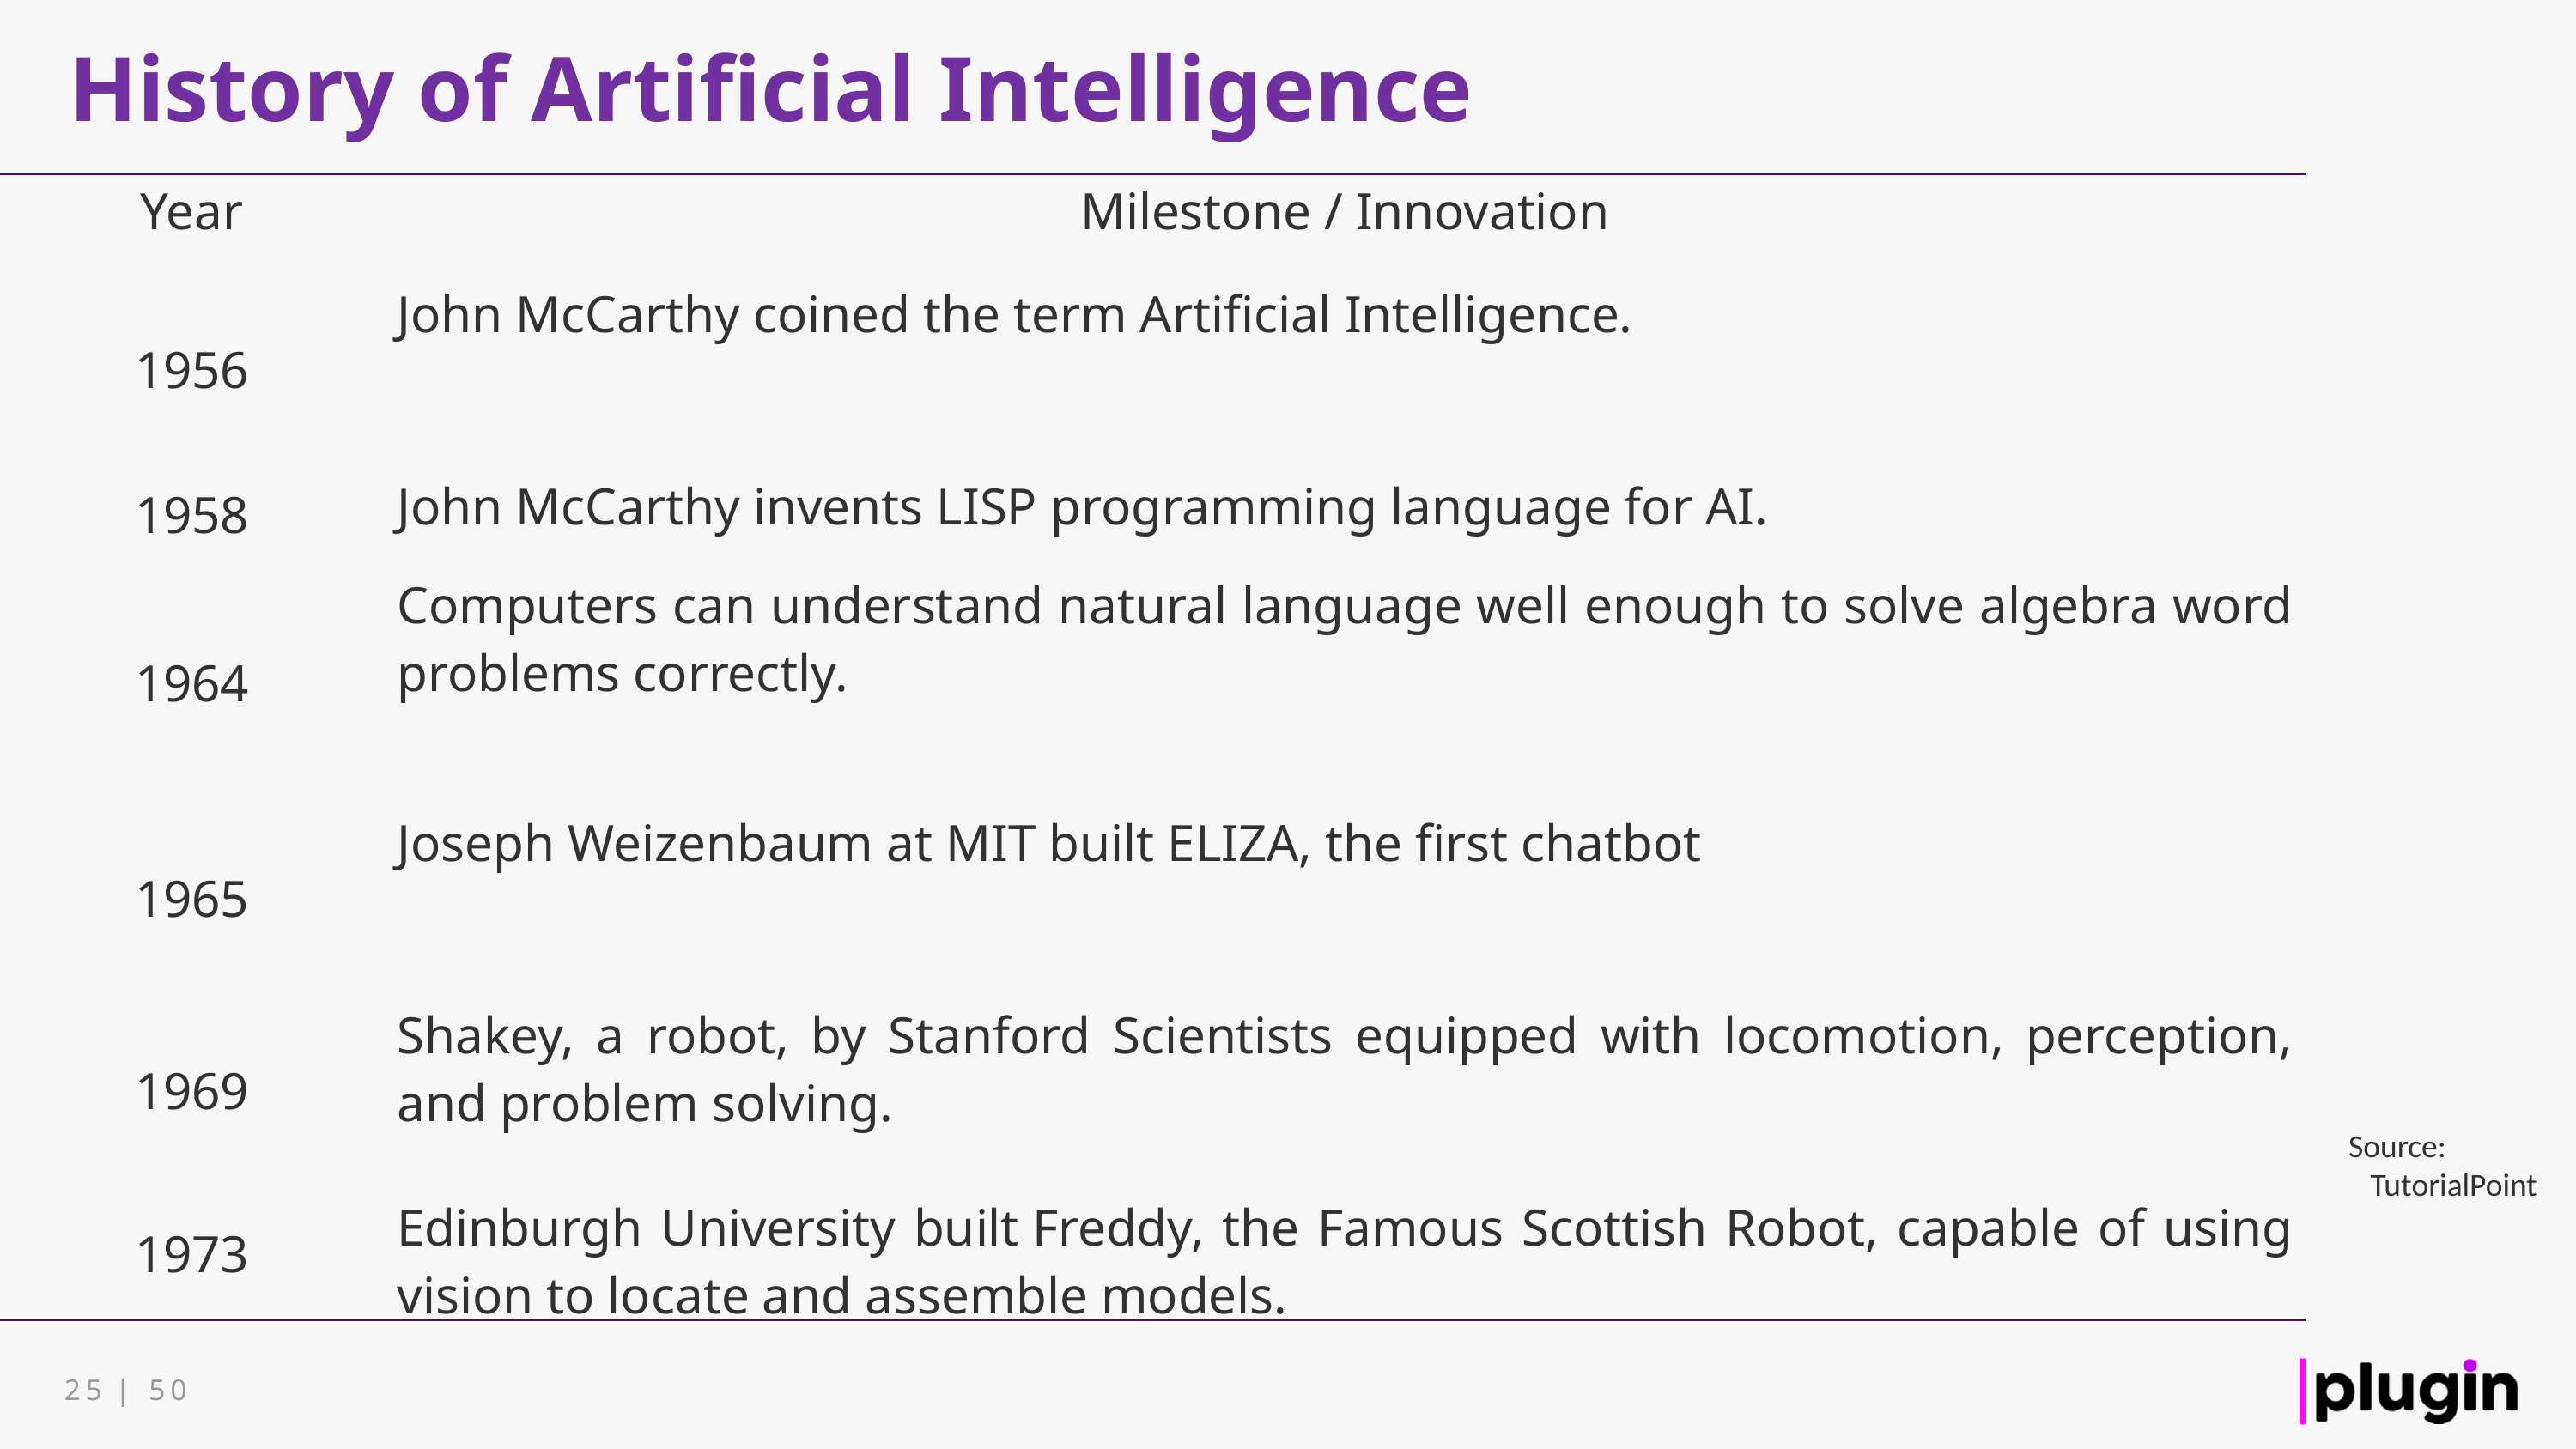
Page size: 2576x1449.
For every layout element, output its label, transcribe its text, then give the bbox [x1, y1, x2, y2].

table_cell Computers can understand natural language well enough to solve algebra word problems correctly. [385, 563, 2306, 802]
table_cell John McCarthy coined the term Artificial Intelligence. [385, 273, 2306, 465]
title History of Artificial Intelligence [56, 38, 2182, 173]
table_cell Shakey, a robot, by Stanford Scientists equipped with locomotion, perception, and problem solving. [385, 993, 2306, 1185]
table_cell 1973 [0, 1185, 385, 1319]
table_cell Edinburgh University built Freddy, the Famous Scottish Robot, capable of using vision to locate and assemble models. [385, 1185, 2306, 1319]
table_header Year [0, 175, 385, 273]
table_cell 1964 [0, 563, 385, 802]
table_cell 1965 [0, 802, 385, 993]
table_cell Joseph Weizenbaum at MIT built ELIZA, the first chatbot [385, 802, 2306, 993]
table_cell 1969 [0, 993, 385, 1185]
table_cell 1956 [0, 273, 385, 465]
text_box Source: TutorialPoint [2336, 1119, 2550, 1210]
table_cell 1958 [0, 465, 385, 563]
table_header Milestone / Innovation [385, 175, 2306, 273]
picture [2283, 1346, 2561, 1437]
table_cell John McCarthy invents LISP programming language for AI. [385, 465, 2306, 563]
